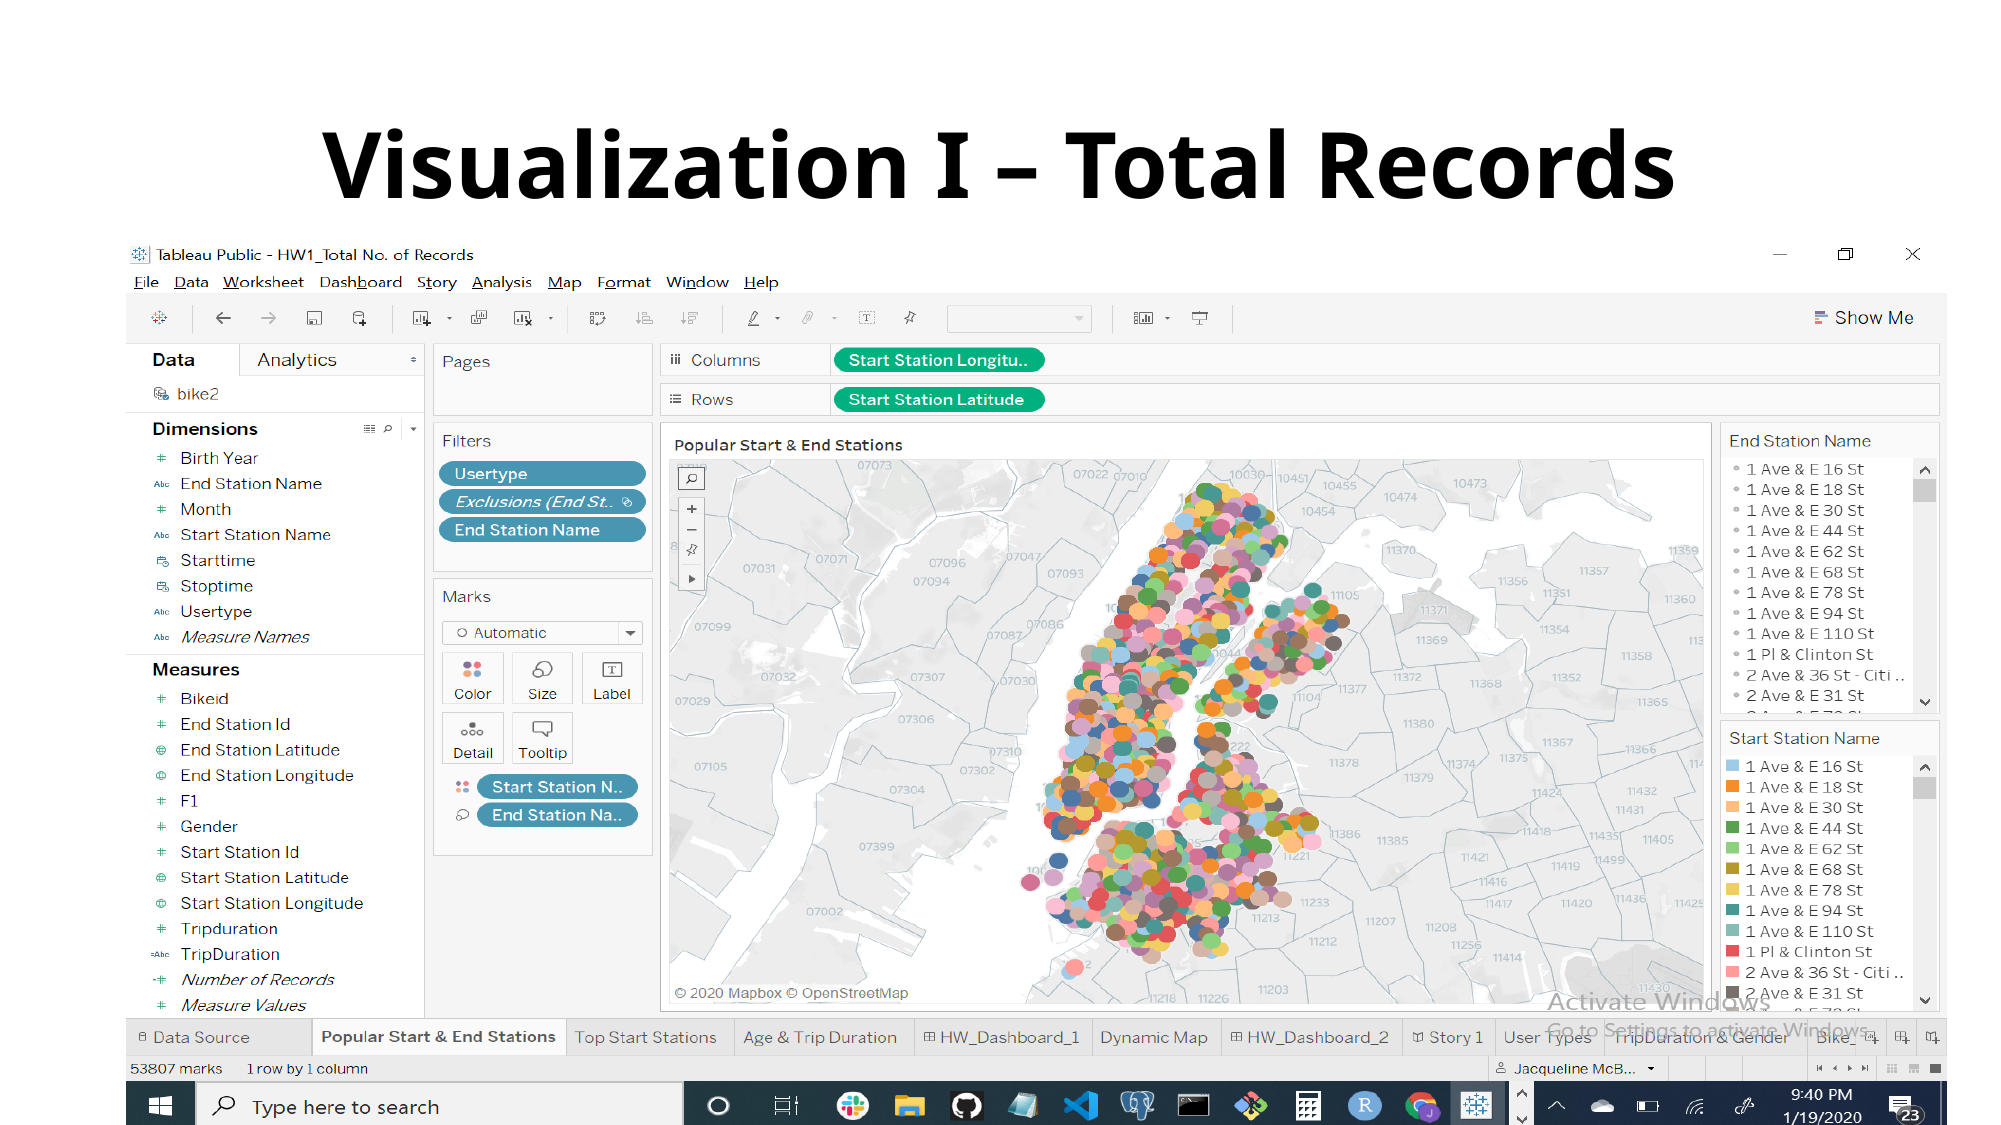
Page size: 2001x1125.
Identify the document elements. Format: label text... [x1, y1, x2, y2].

picture [126, 240, 1947, 1125]
title Visualization I – Total Records [137, 59, 1863, 240]
